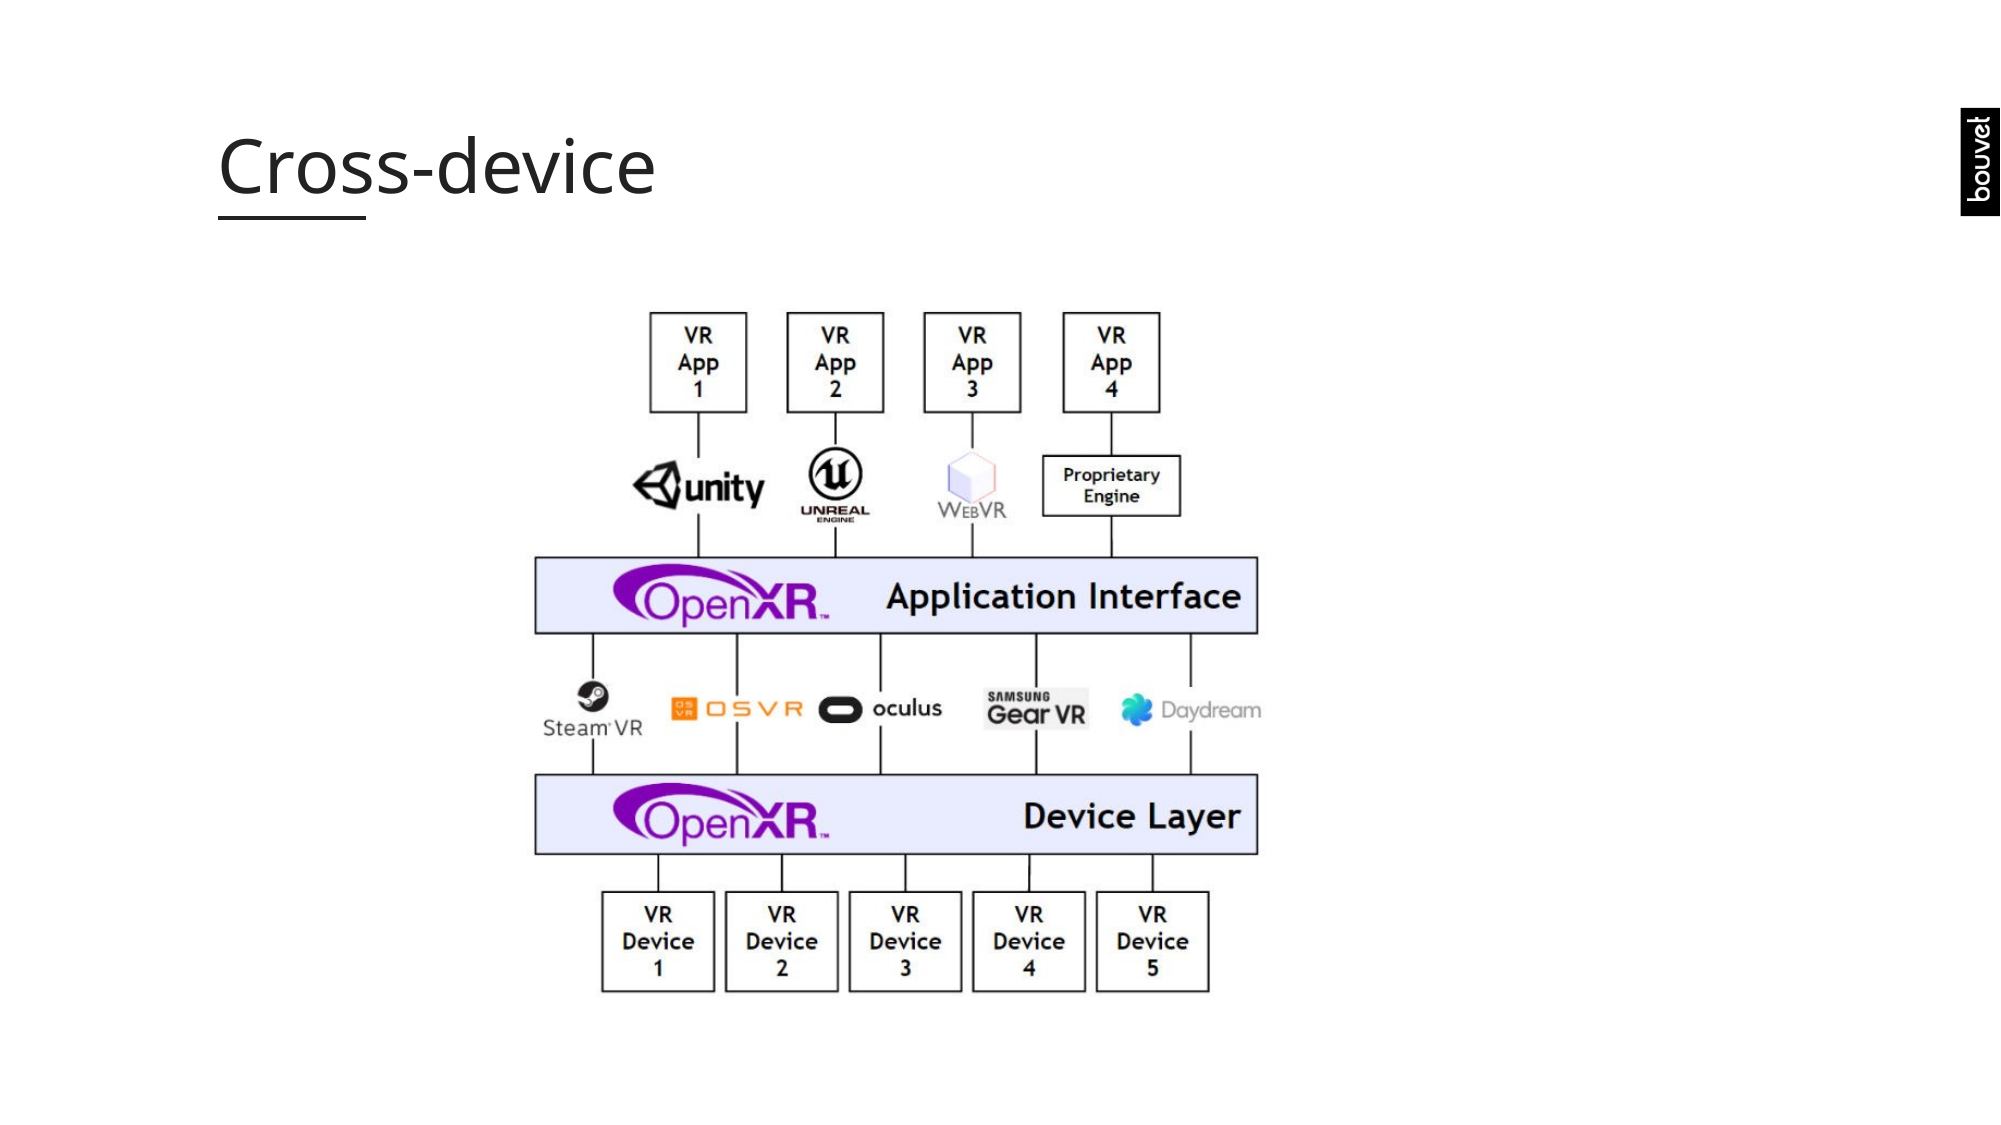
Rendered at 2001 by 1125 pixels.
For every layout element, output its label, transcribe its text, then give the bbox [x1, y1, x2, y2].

title Cross-device [202, 59, 1867, 218]
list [509, 299, 1271, 1014]
